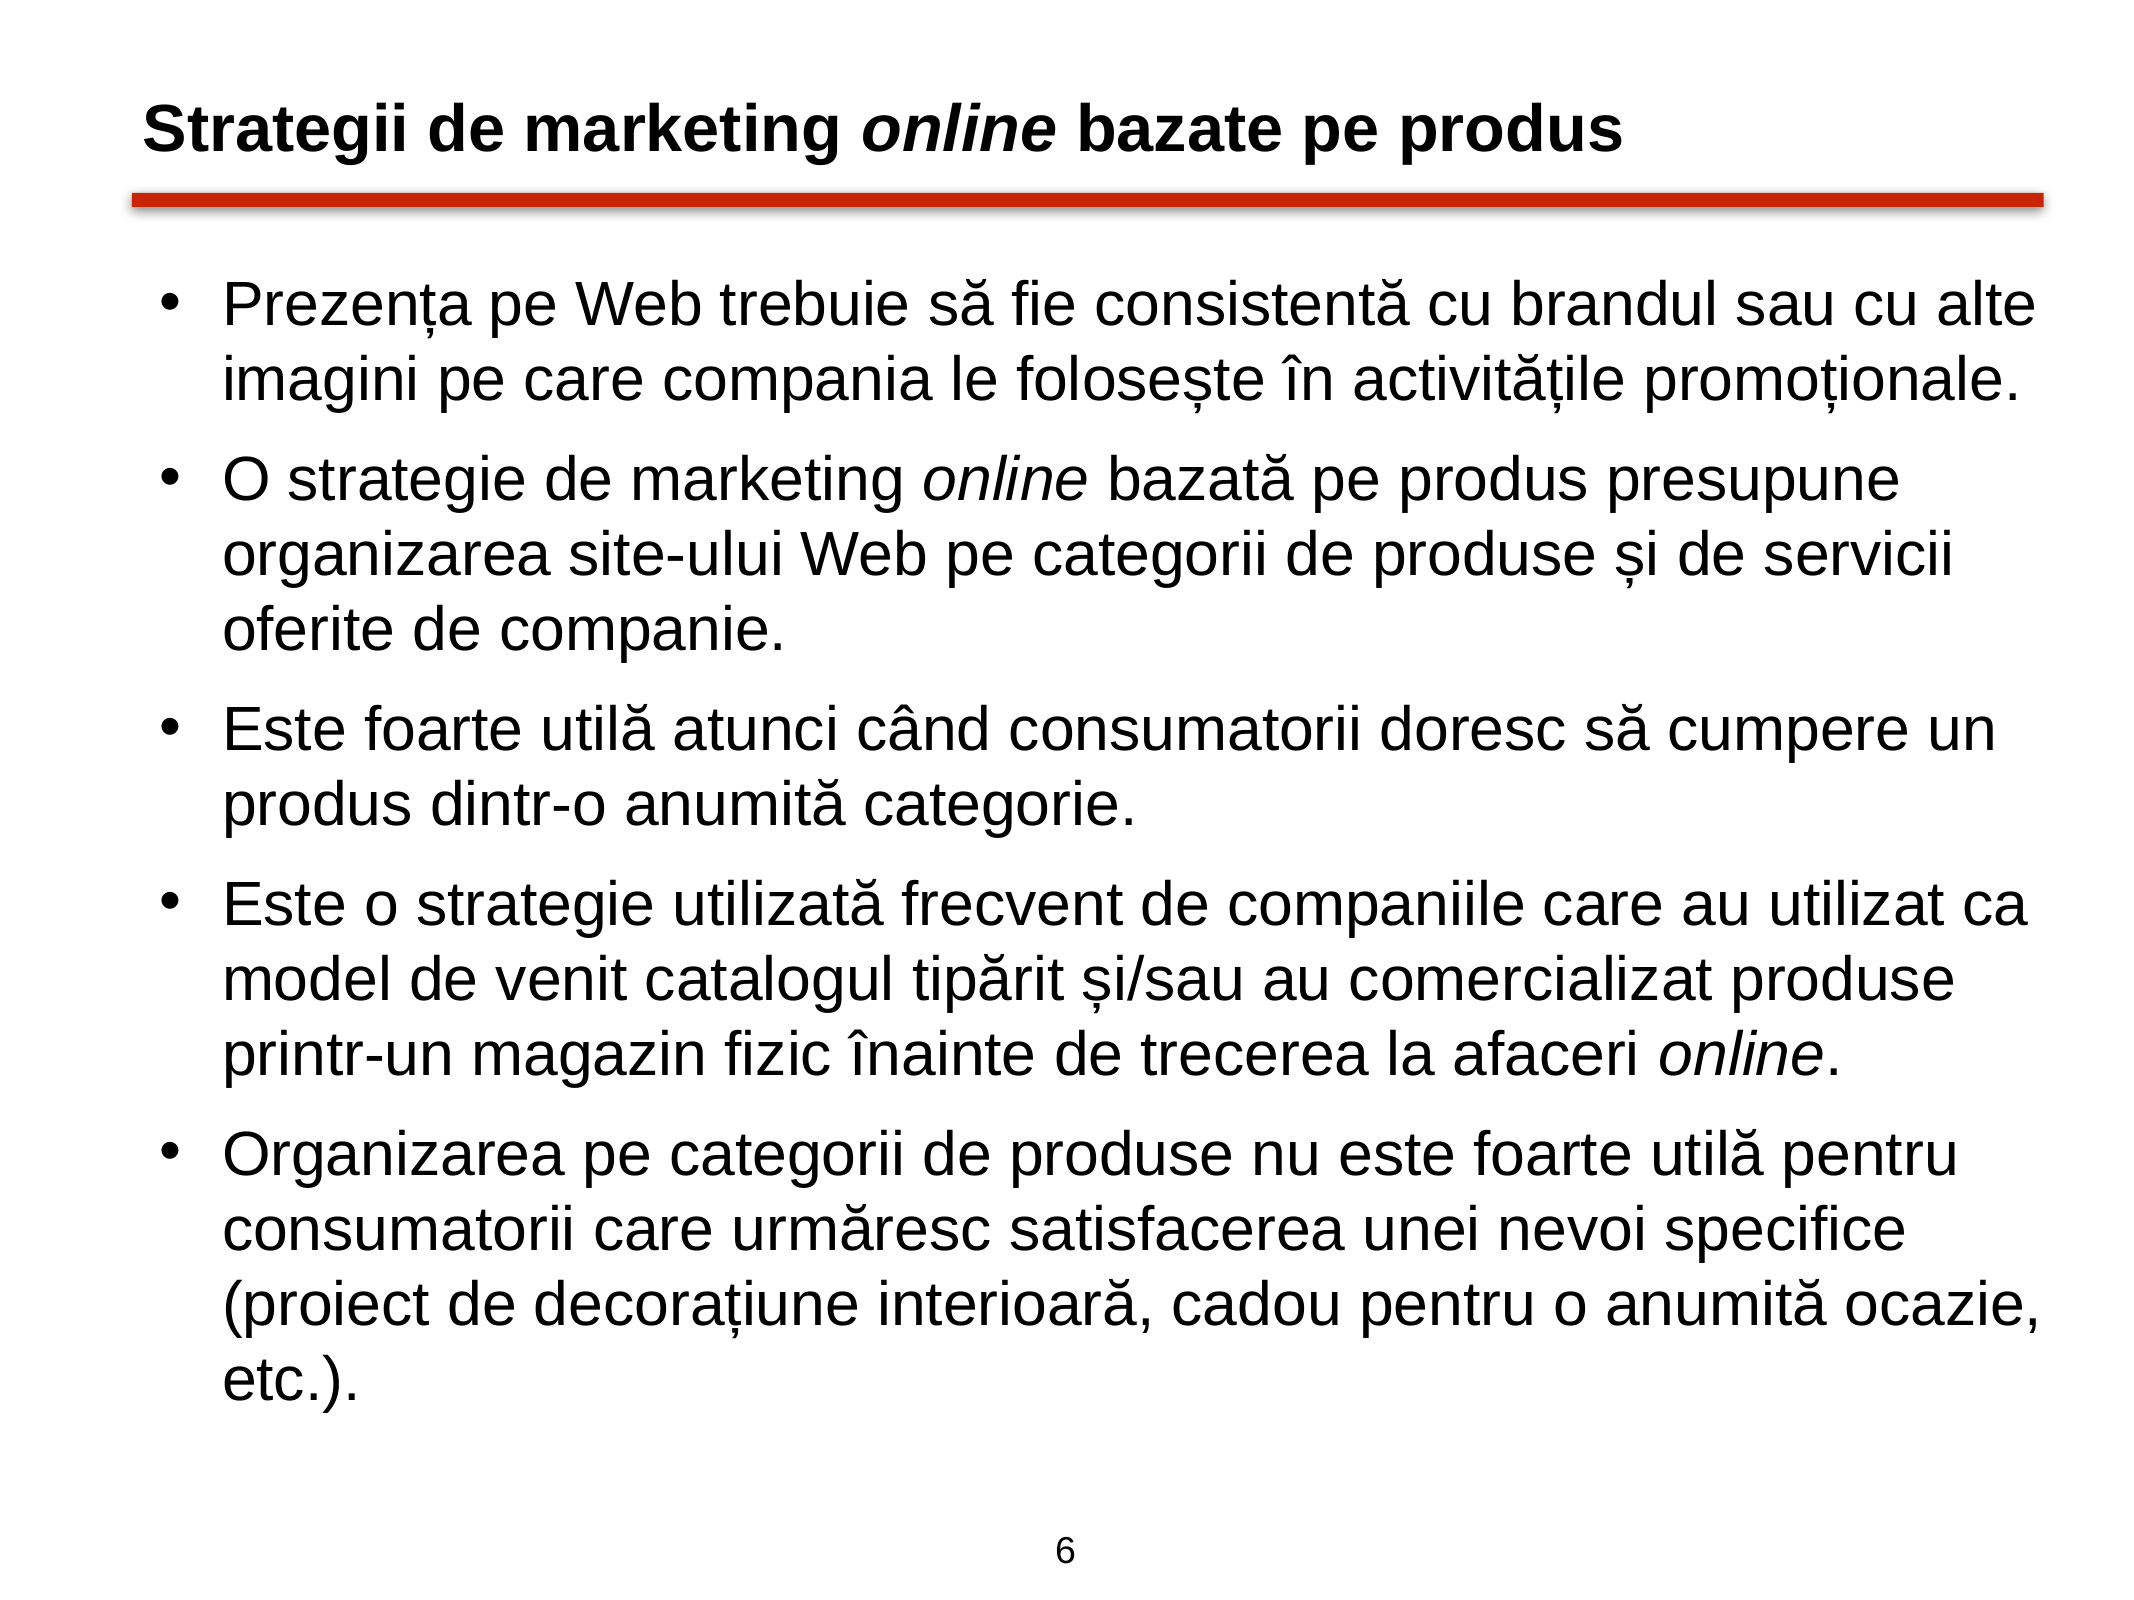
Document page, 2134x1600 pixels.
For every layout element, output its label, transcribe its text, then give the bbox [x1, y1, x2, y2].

text_box 6 [1045, 1517, 1086, 1580]
title Strategii de marketing online bazate pe produs [134, 58, 2042, 189]
text_box Prezența pe Web trebuie să fie consistentă cu brandul sau cu alte imagini pe care compania le folosește în activitățile promoționale. O strategie de marketing online bazată pe produs presupune organizarea site-ului Web pe categorii de produse și de servicii oferite de companie. Este foarte utilă atunci când consumatorii doresc să cumpere un produs dintr-o anumită categorie. Este o strategie utilizată frecvent de companiile care au utilizat ca model de venit catalogul tipărit și/sau au comercializat produse printr-un magazin fizic înainte de trecerea la afaceri online. Organizarea pe categorii de produse nu este foarte utilă pentru consumatorii care urmăresc satisfacerea unei nevoi specifice (proiect de decorațiune interioară, cadou pentru o anumită ocazie, etc.). [151, 255, 2079, 1421]
text_box [131, 192, 2044, 207]
